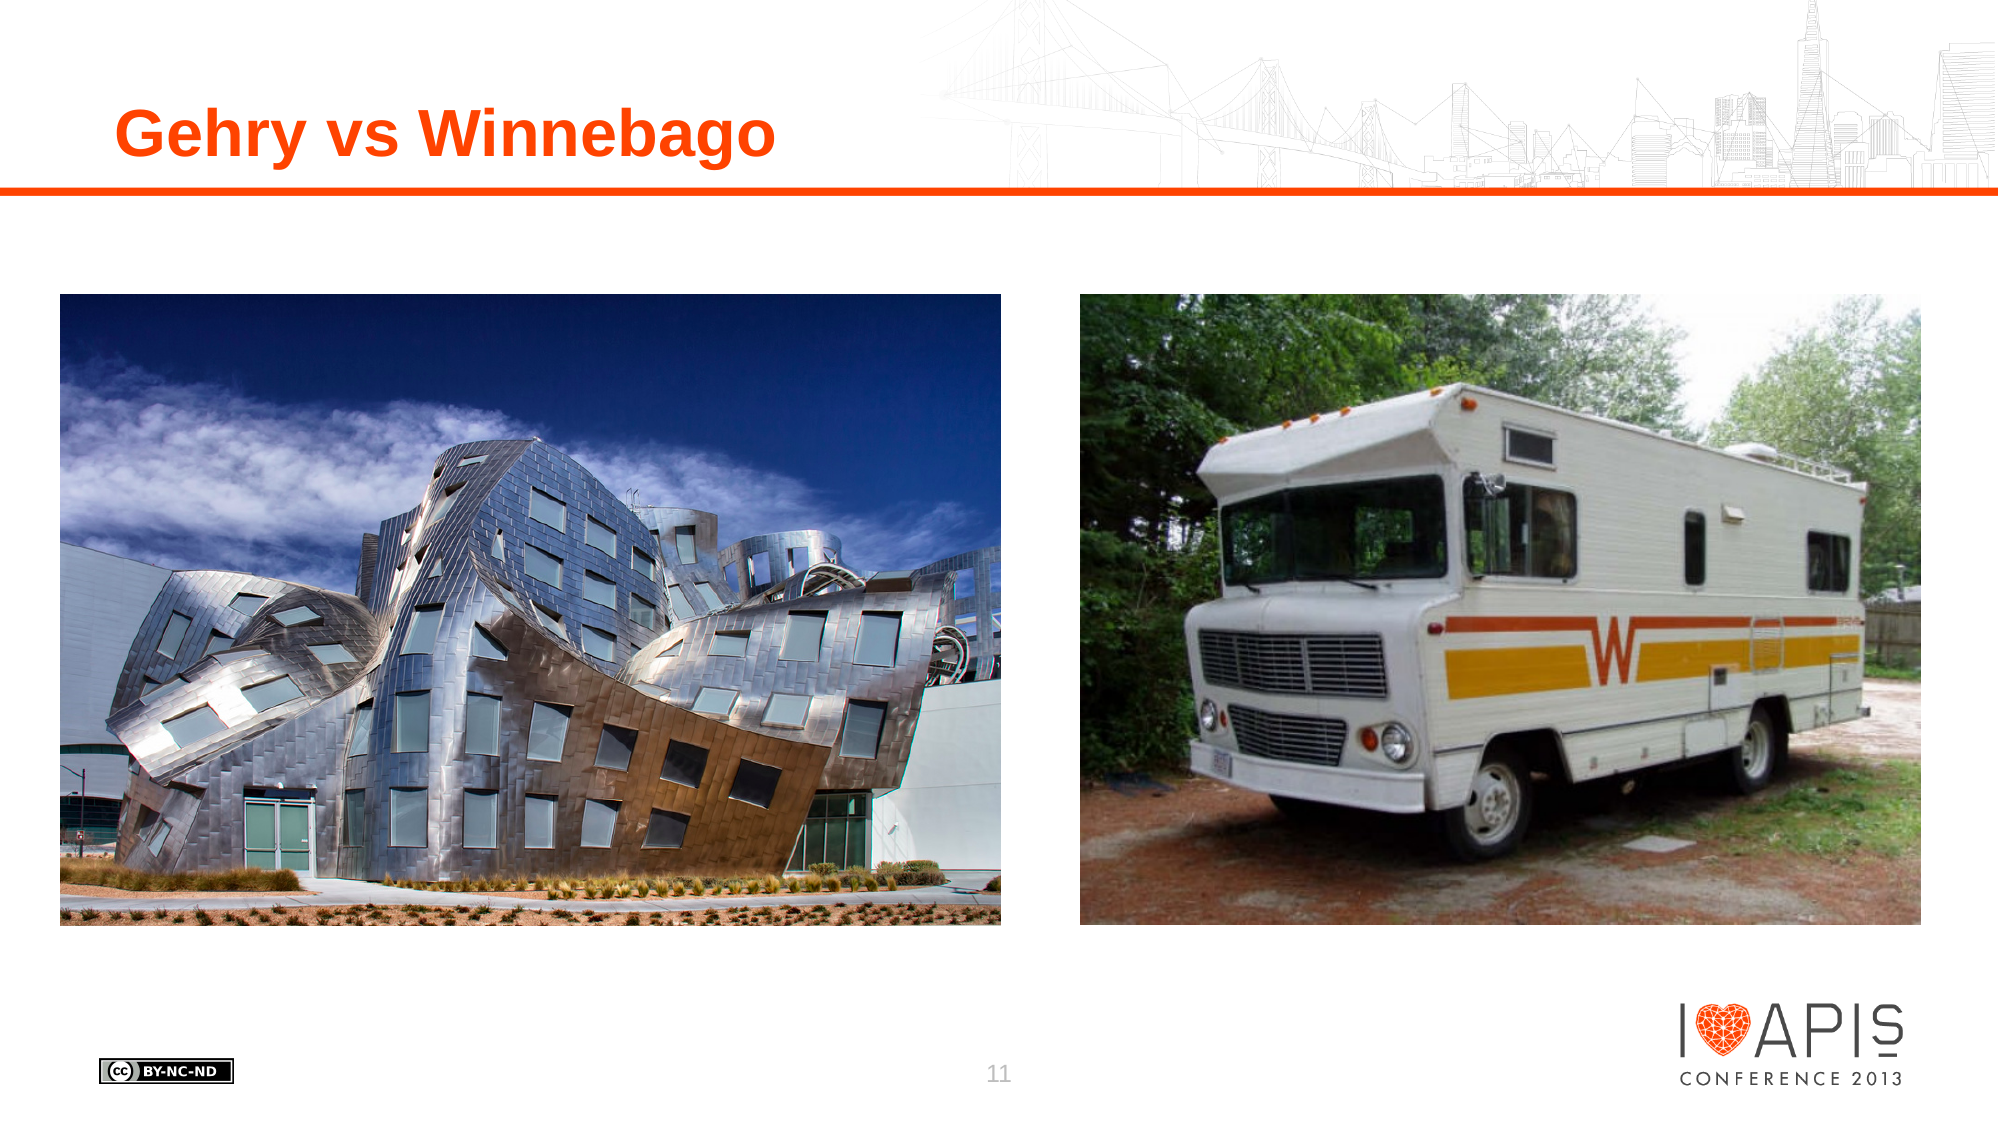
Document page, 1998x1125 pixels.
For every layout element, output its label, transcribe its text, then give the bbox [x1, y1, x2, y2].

picture [0, 0, 1998, 1125]
text_box photo: uggboy [1738, 1067, 1998, 1125]
slide_number 11 [765, 1042, 1233, 1102]
title Gehry vs Winnebago [99, 74, 1898, 186]
